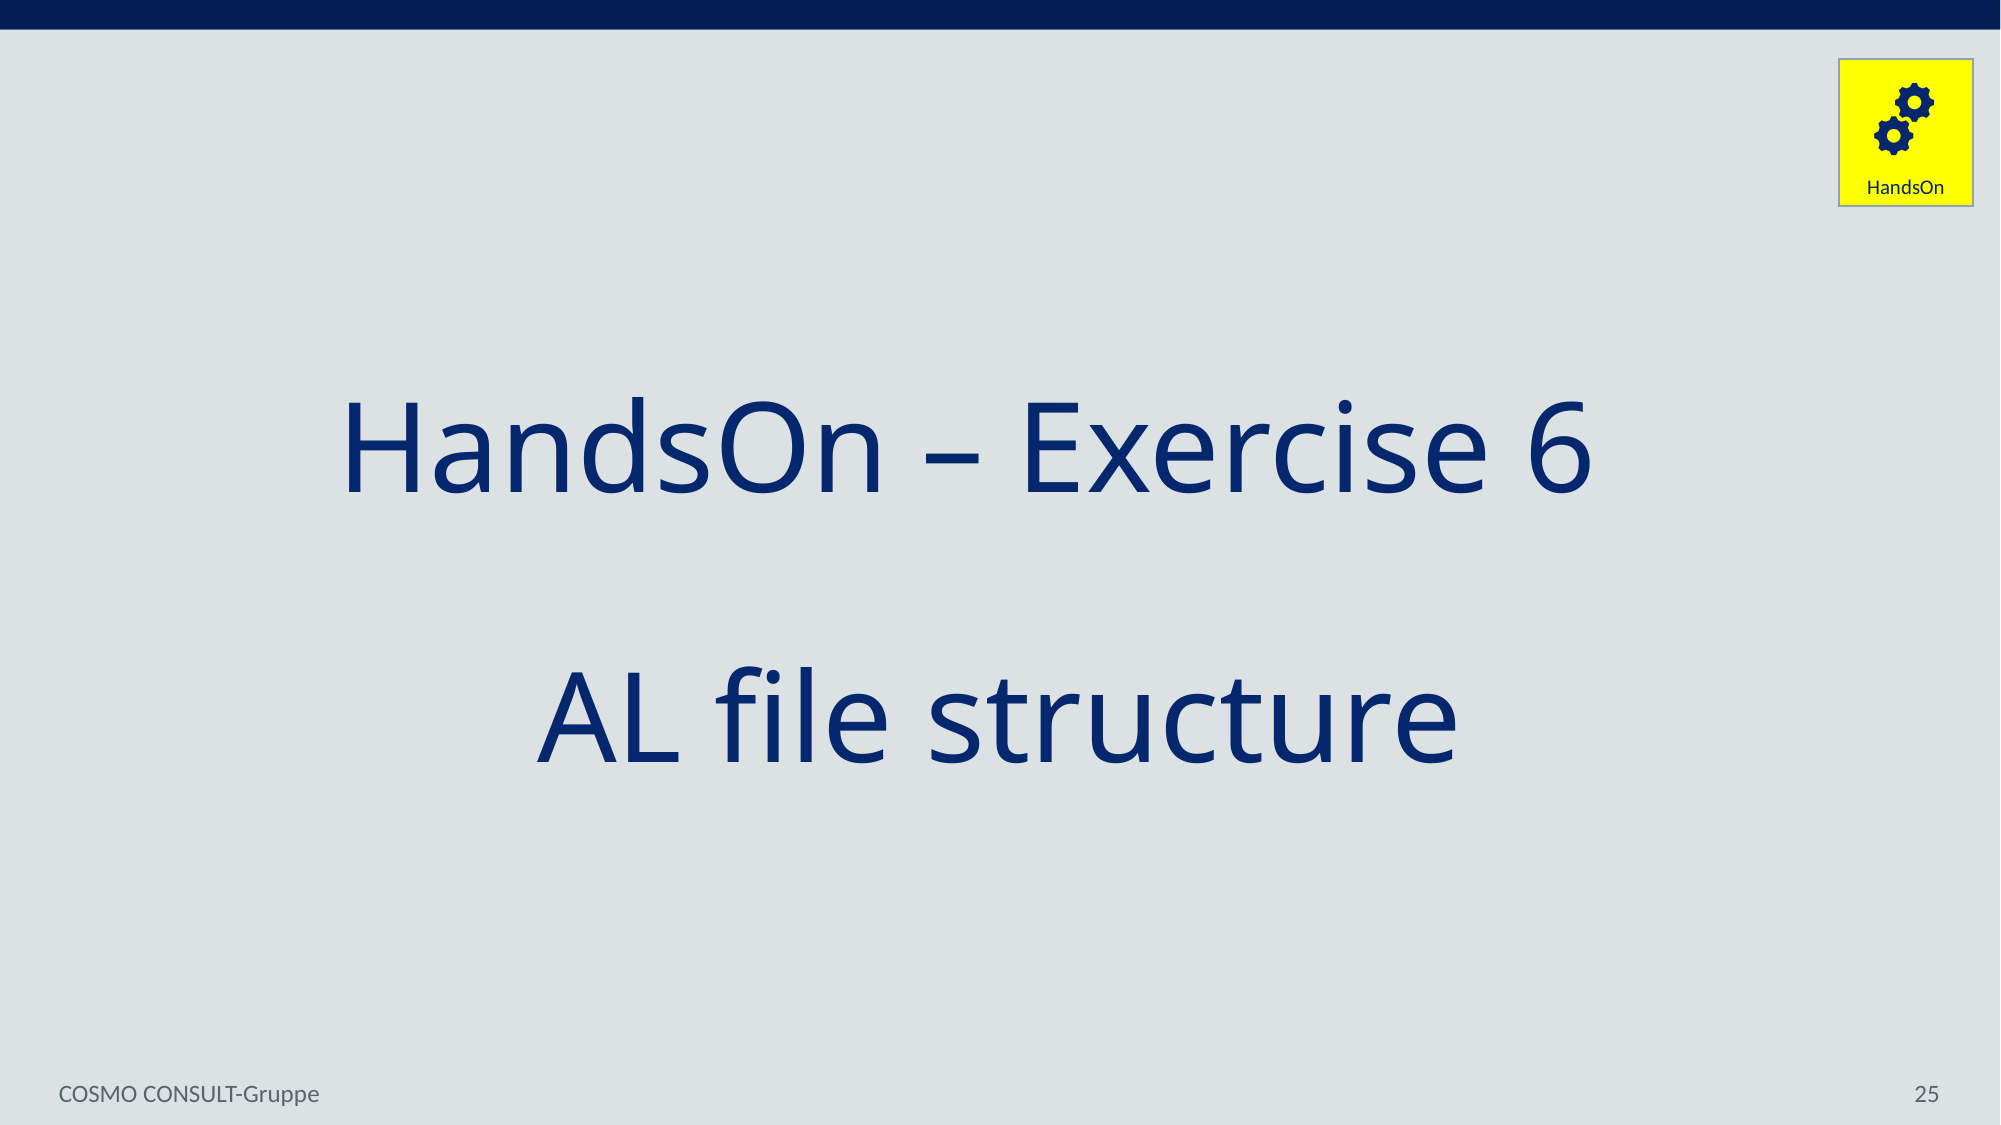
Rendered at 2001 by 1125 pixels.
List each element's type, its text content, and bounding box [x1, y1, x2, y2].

text_box HandsOn – Exercise 6 AL file structure [58, 384, 1940, 816]
picture [1860, 75, 1948, 163]
text_box HandsOn [1838, 58, 1974, 207]
slide_number COSMO CONSULT-Gruppe [59, 1062, 509, 1123]
slide_number 25 [1526, 1062, 1940, 1123]
